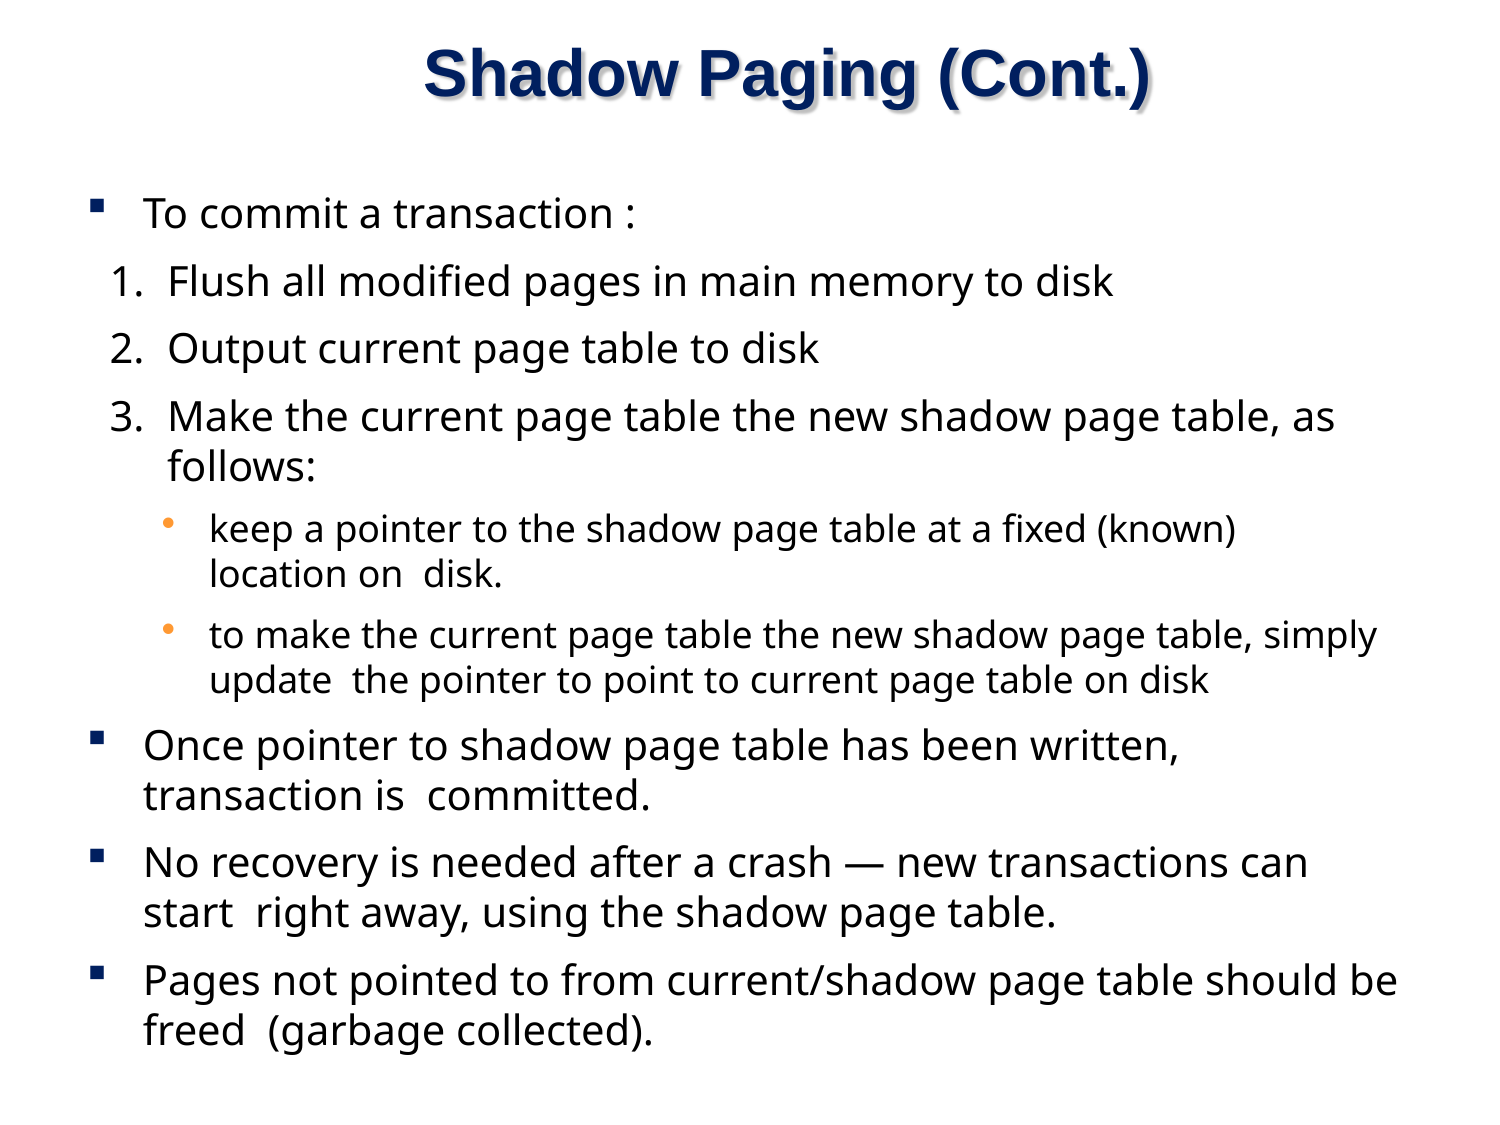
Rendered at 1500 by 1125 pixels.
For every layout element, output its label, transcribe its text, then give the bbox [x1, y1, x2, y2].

text_box To commit a transaction : Flush all modified pages in main memory to disk Output current page table to disk Make the current page table the new shadow page table, as follows: keep a pointer to the shadow page table at a fixed (known) location on disk. to make the current page table the new shadow page table, simply update the pointer to point to current page table on disk Once pointer to shadow page table has been written, transaction is committed. No recovery is needed after a crash — new transactions can start right away, using the shadow page table. Pages not pointed to from current/shadow page table should be freed (garbage collected). [84, 167, 1438, 1054]
picture [382, 9, 1200, 159]
